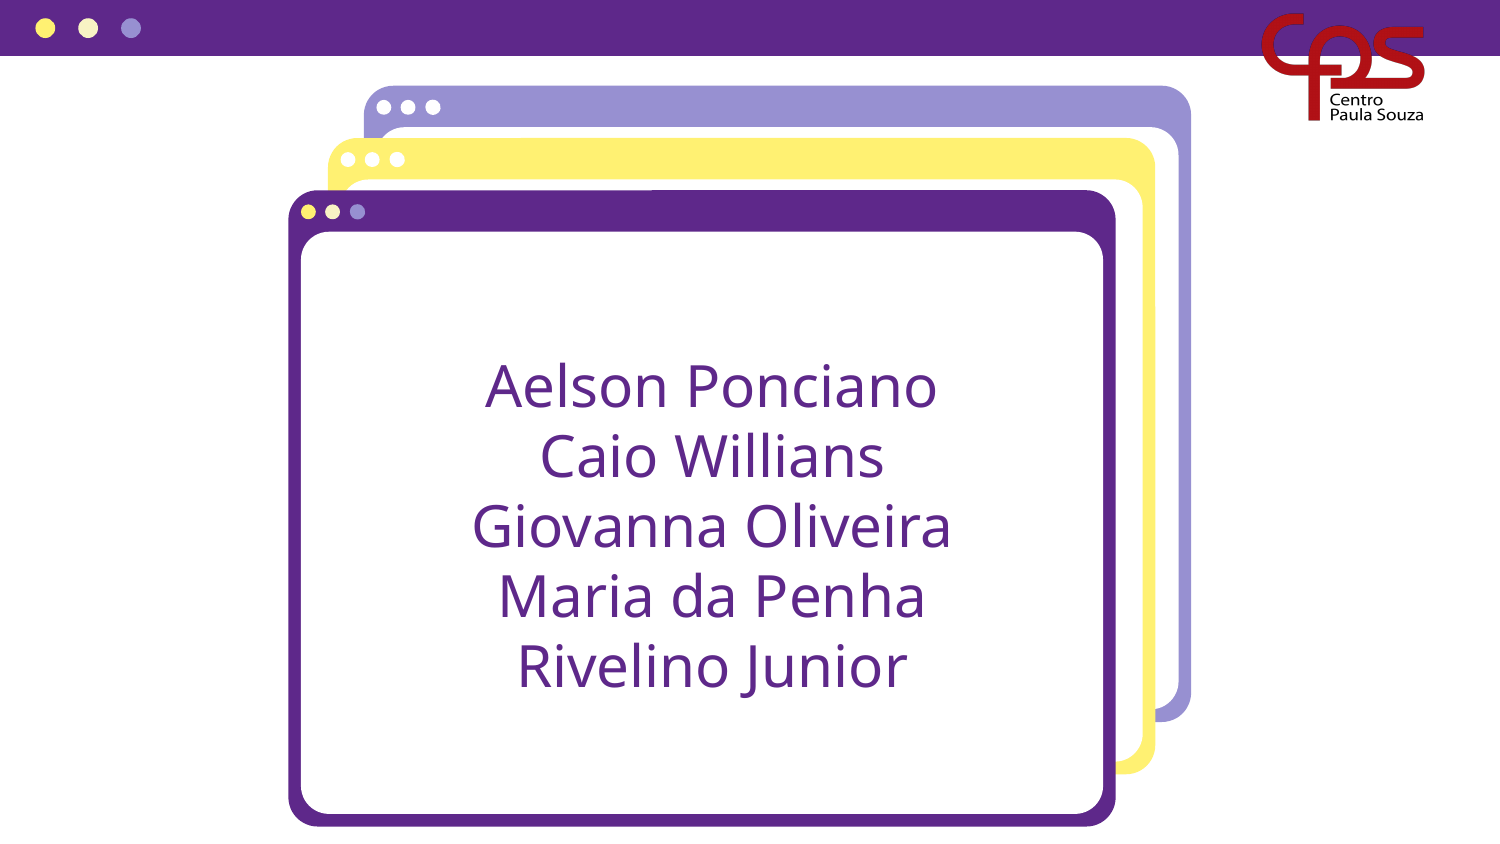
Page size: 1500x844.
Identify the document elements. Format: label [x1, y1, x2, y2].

picture [1227, 0, 1459, 183]
text_box [288, 85, 1192, 827]
